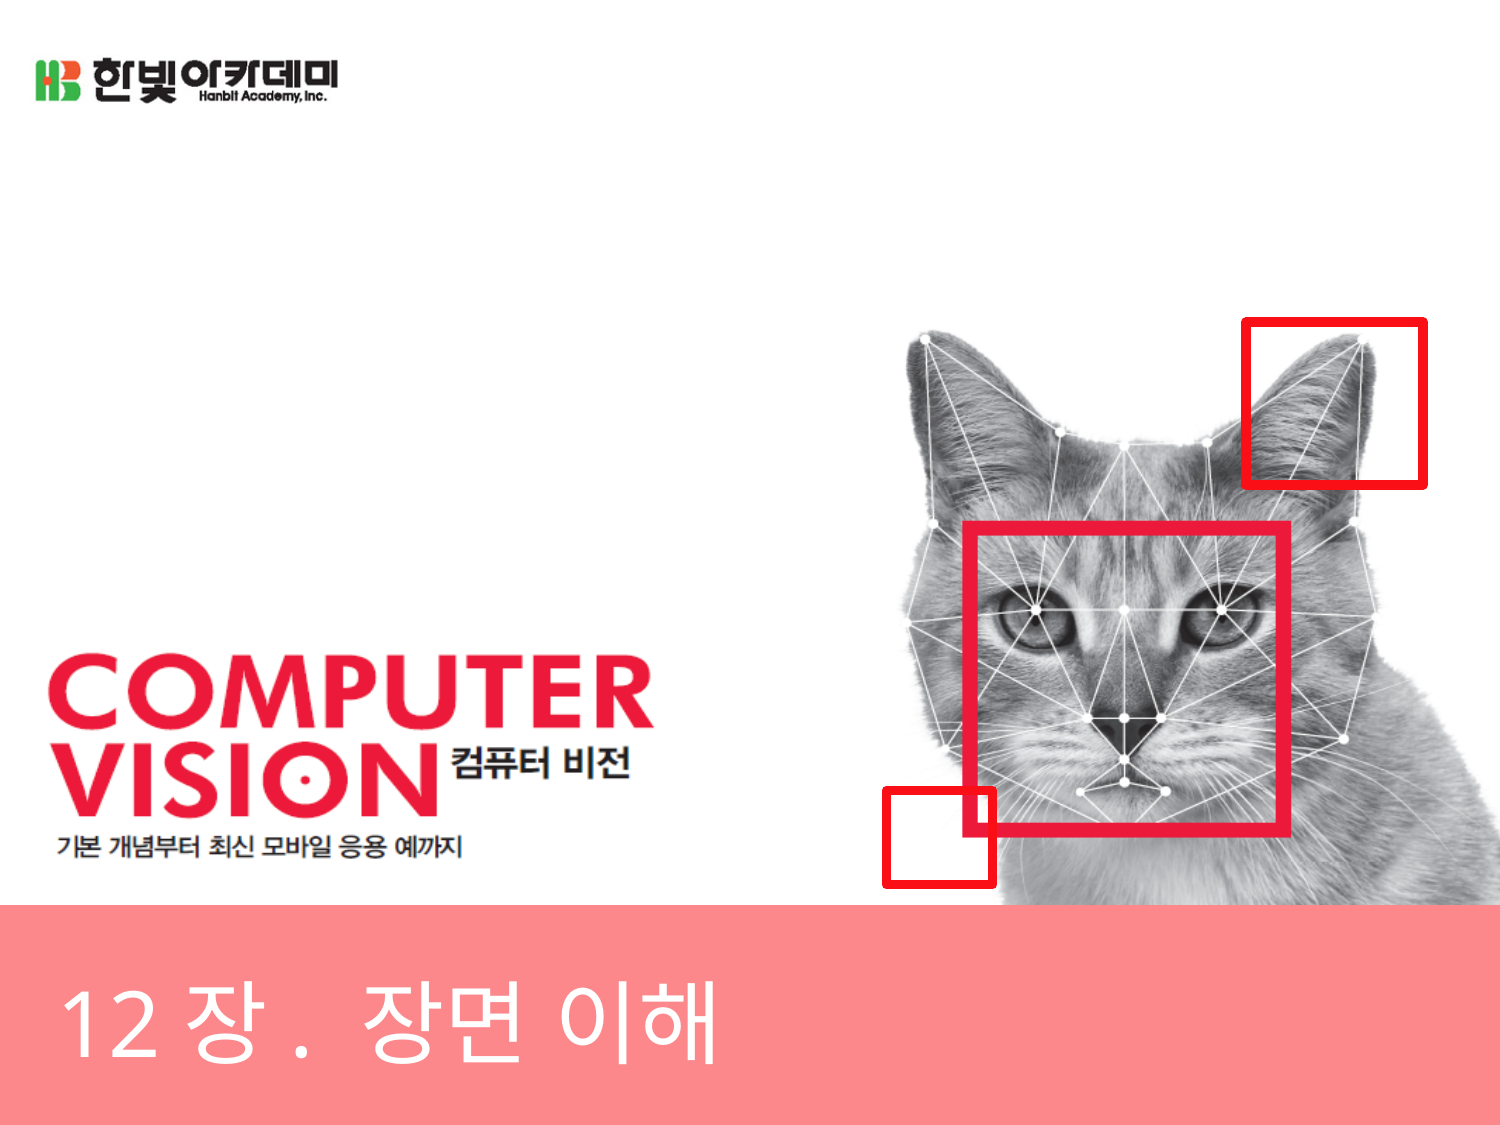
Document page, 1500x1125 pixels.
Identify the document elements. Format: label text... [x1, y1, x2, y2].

title 12장. 장면 이해 [41, 936, 1392, 1107]
picture [29, 54, 342, 107]
picture [1251, 327, 1418, 480]
picture [34, 646, 680, 878]
picture [881, 322, 1500, 905]
